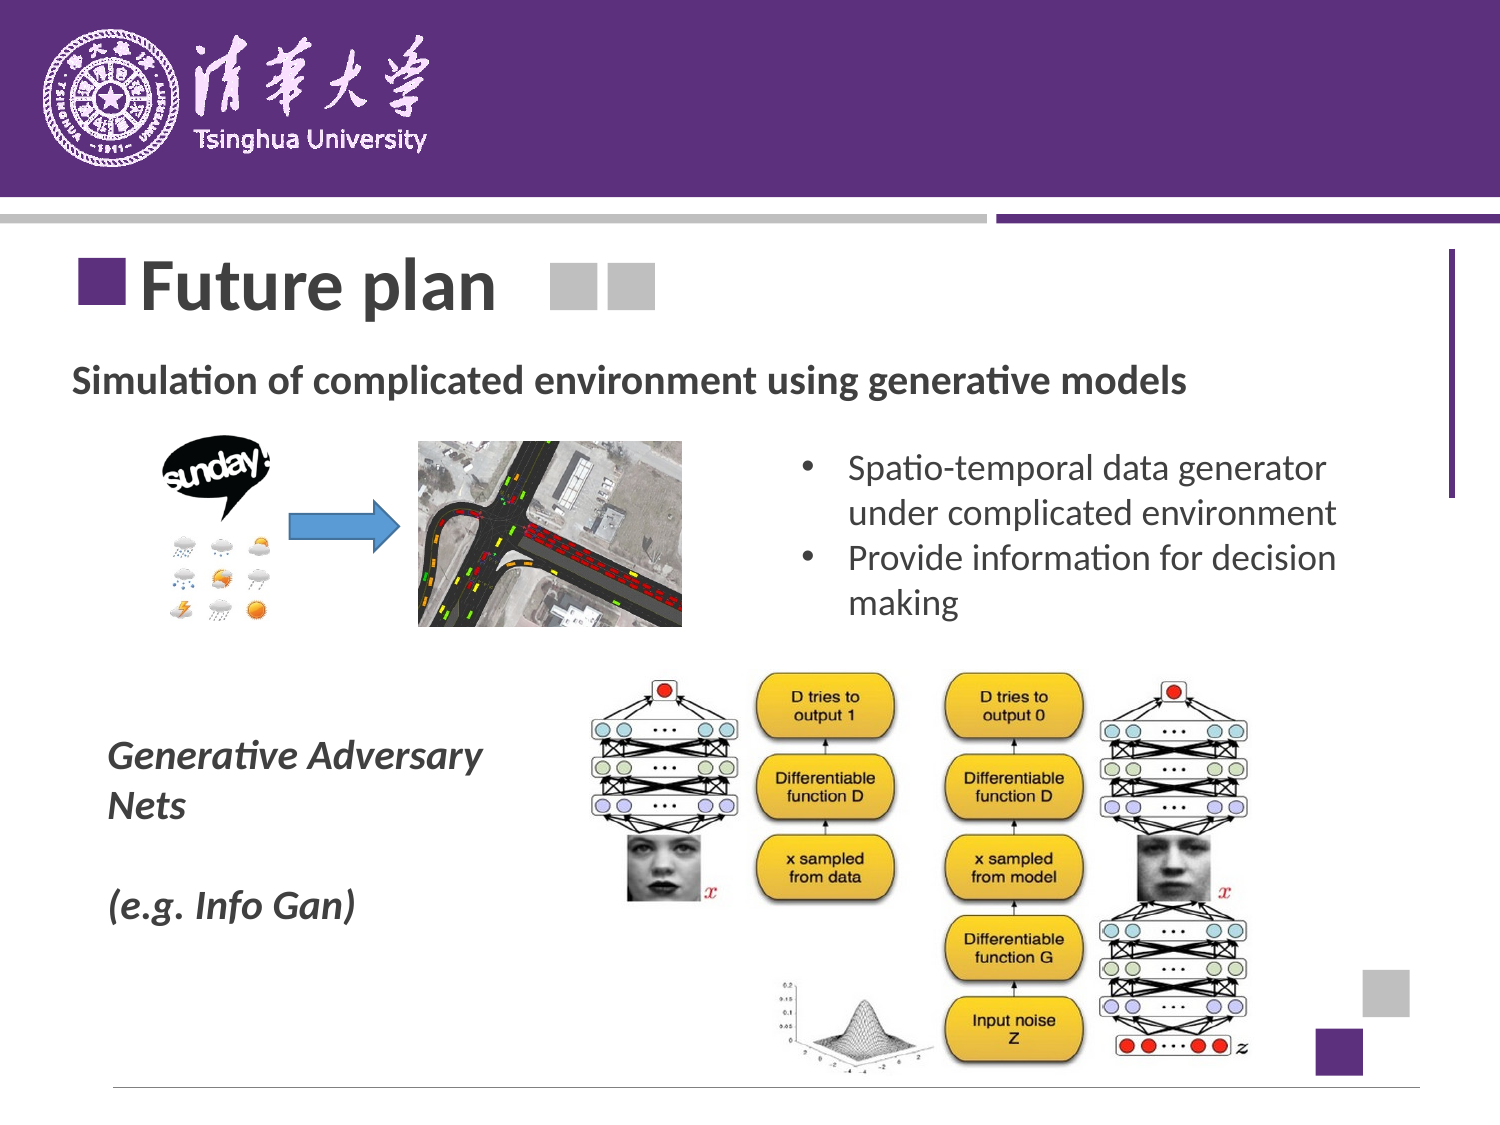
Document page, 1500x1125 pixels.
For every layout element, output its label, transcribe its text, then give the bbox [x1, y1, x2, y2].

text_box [550, 262, 655, 311]
text_box [288, 498, 401, 554]
picture [170, 536, 270, 621]
text_box [1361, 969, 1411, 1018]
text_box [77, 257, 127, 306]
text_box [471, 0, 1500, 198]
text_box Simulation of complicated environment using generative models [57, 345, 1451, 410]
picture [0, 0, 471, 200]
picture [162, 435, 270, 522]
text_box Future plan [125, 228, 1333, 333]
text_box Spatio-temporal data generator under complicated environment Provide information for decision making [786, 435, 1426, 676]
text_box Generative Adversary Nets (e.g. Info Gan) [92, 720, 502, 936]
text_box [0, 214, 1500, 224]
text_box [1315, 1027, 1364, 1077]
picture [418, 441, 682, 627]
picture [573, 654, 1281, 1082]
